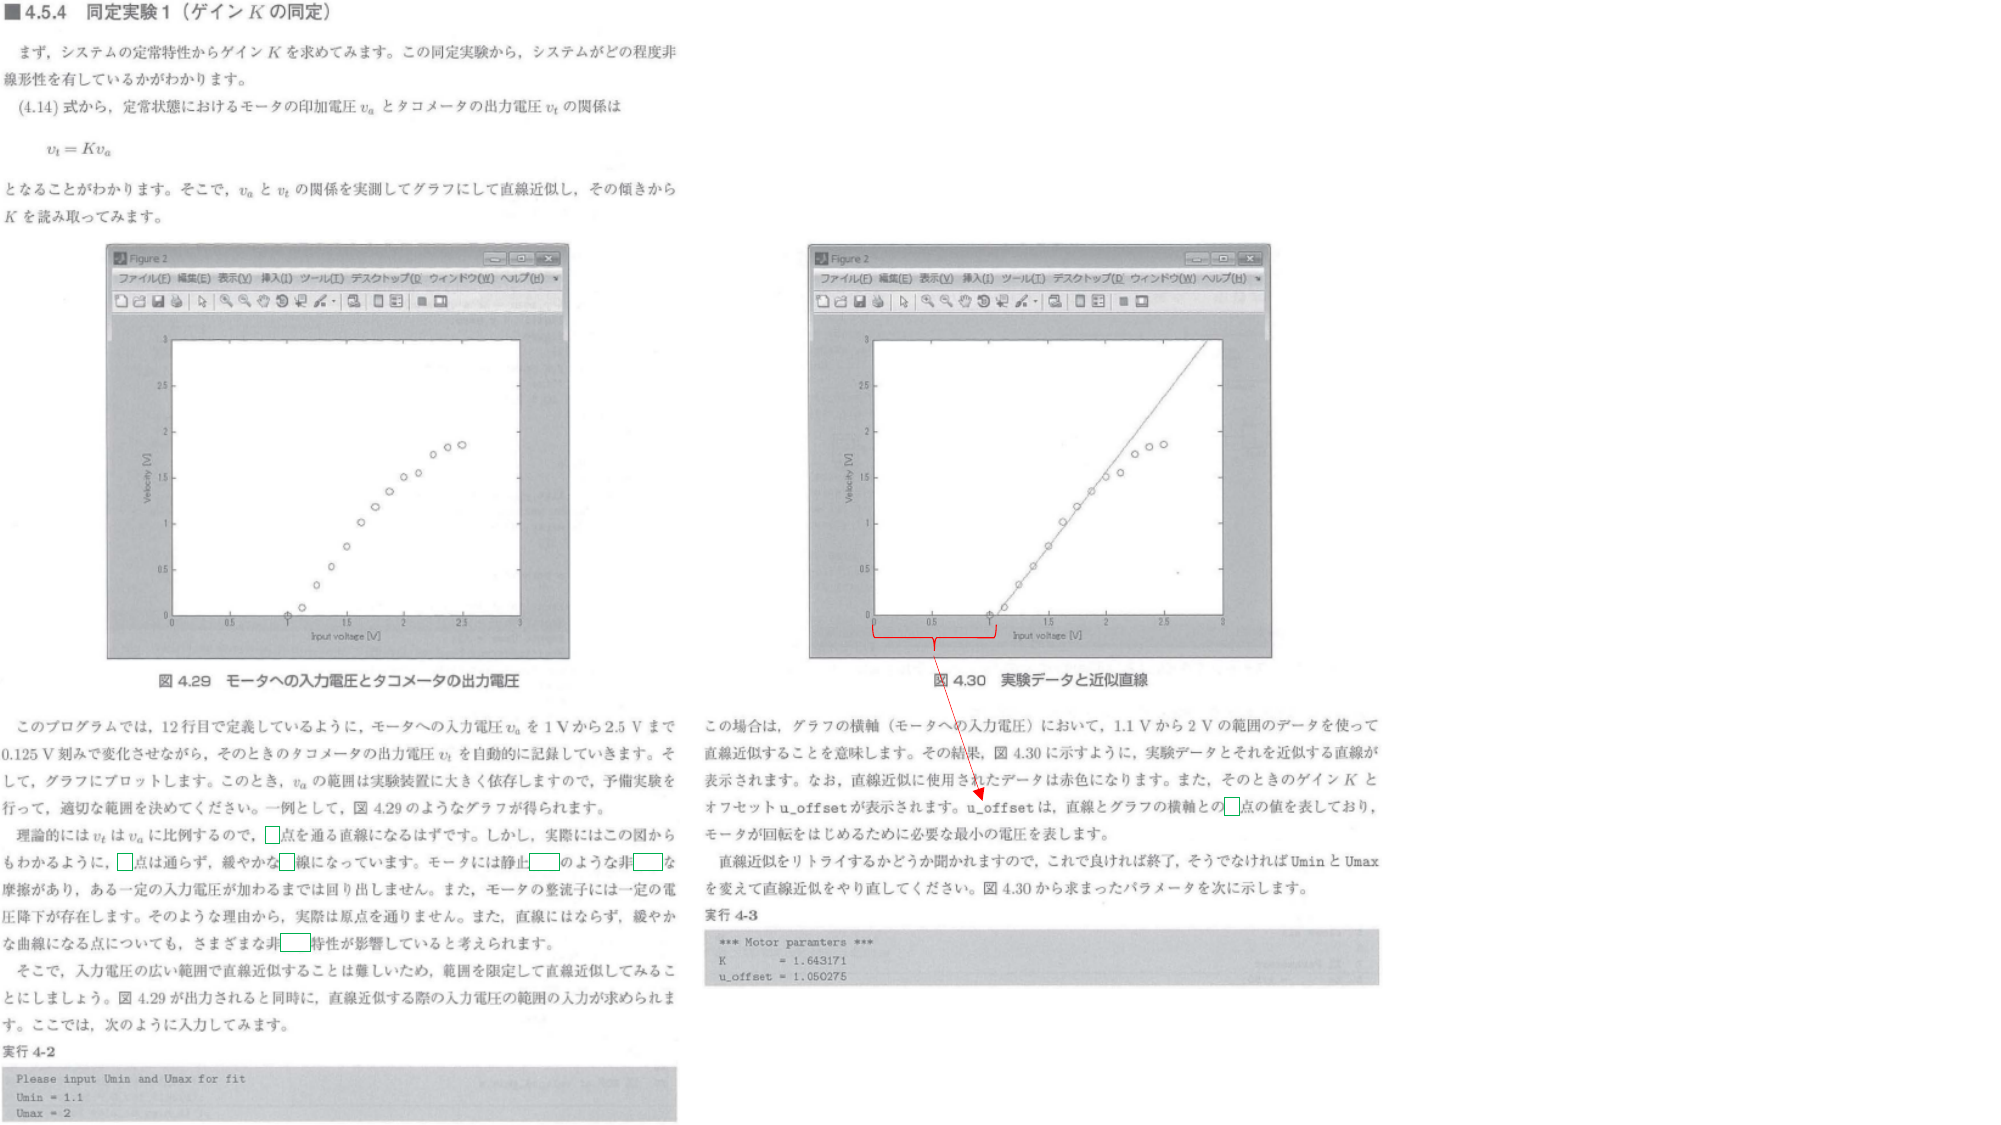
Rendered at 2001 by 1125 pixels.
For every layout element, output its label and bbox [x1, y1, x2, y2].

picture [702, 238, 1383, 989]
picture [0, 0, 680, 226]
picture [0, 238, 680, 1125]
